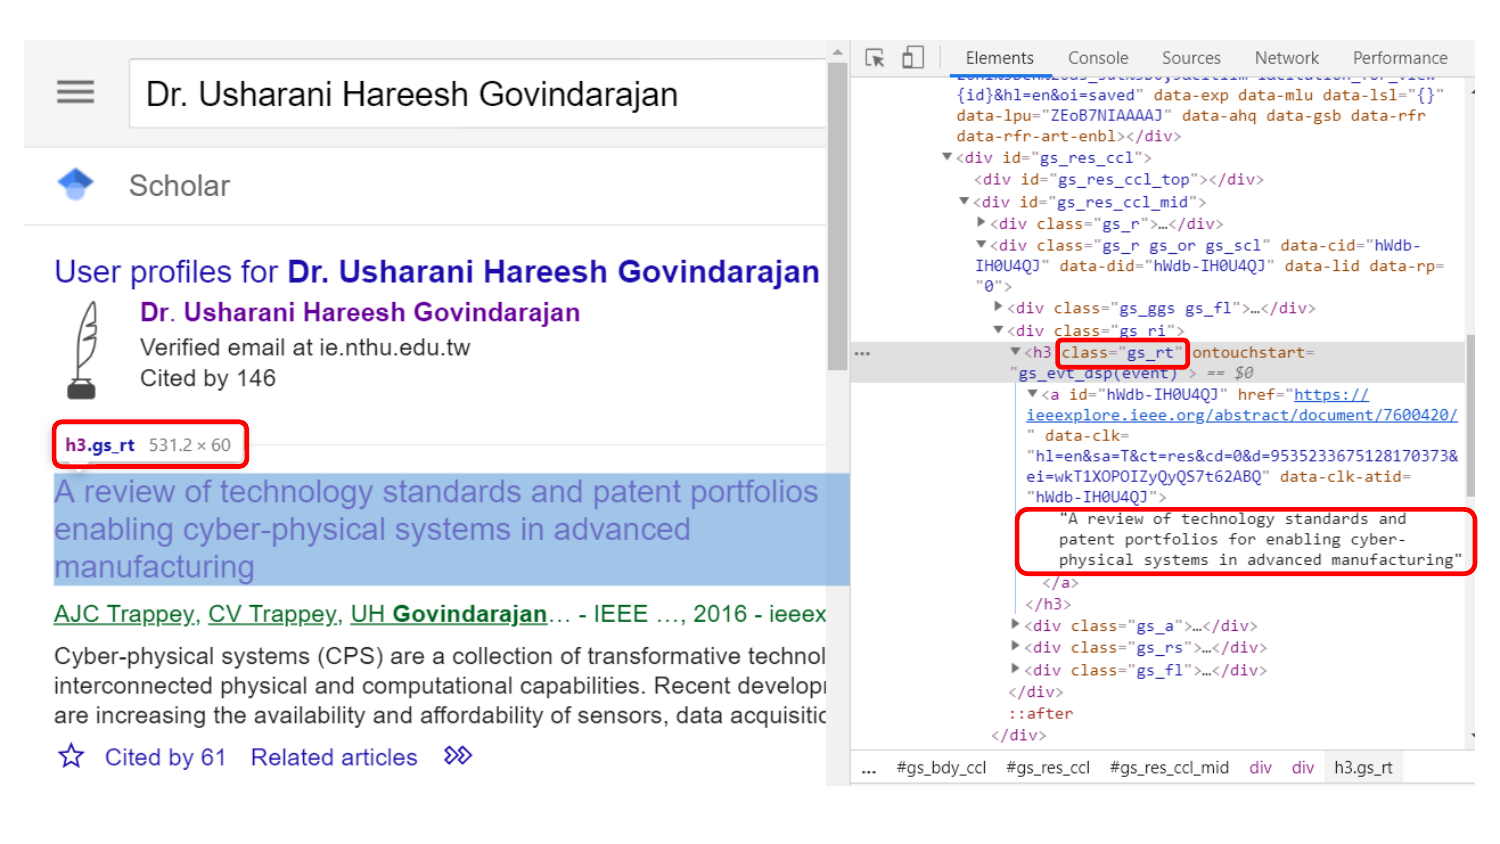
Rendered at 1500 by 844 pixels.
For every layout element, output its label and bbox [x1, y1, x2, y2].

picture [24, 40, 1476, 787]
